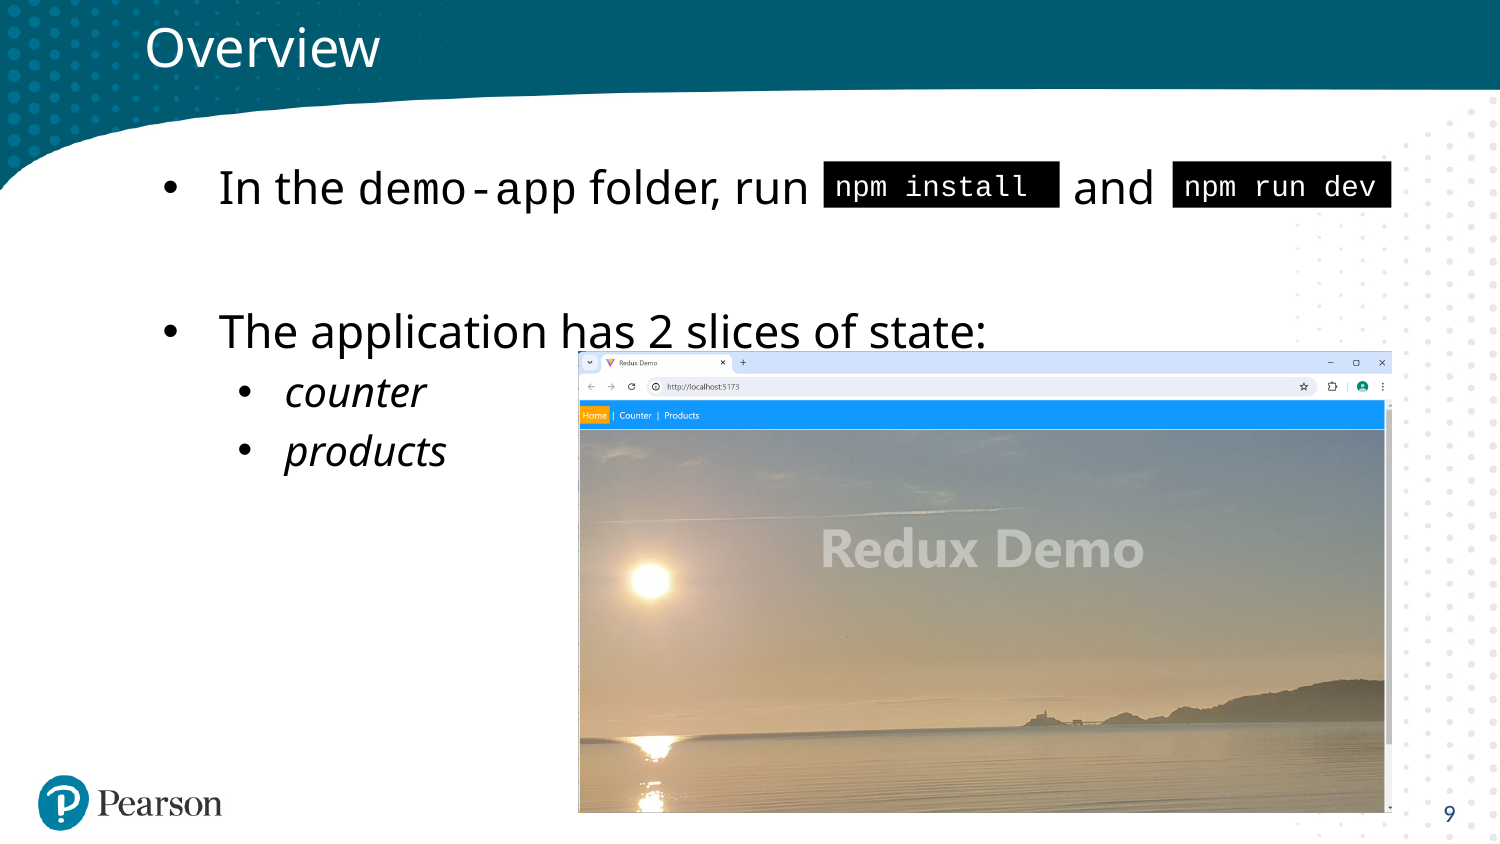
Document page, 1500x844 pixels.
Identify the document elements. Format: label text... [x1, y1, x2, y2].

picture [0, 90, 1500, 844]
title Overview [130, 6, 1369, 98]
list In the demo-app folder, run and The application has 2 slices of state: counter products [147, 151, 1351, 766]
text_box npm install [823, 161, 1060, 208]
text_box 9 [1406, 759, 1493, 835]
text_box npm run dev [1172, 161, 1392, 208]
